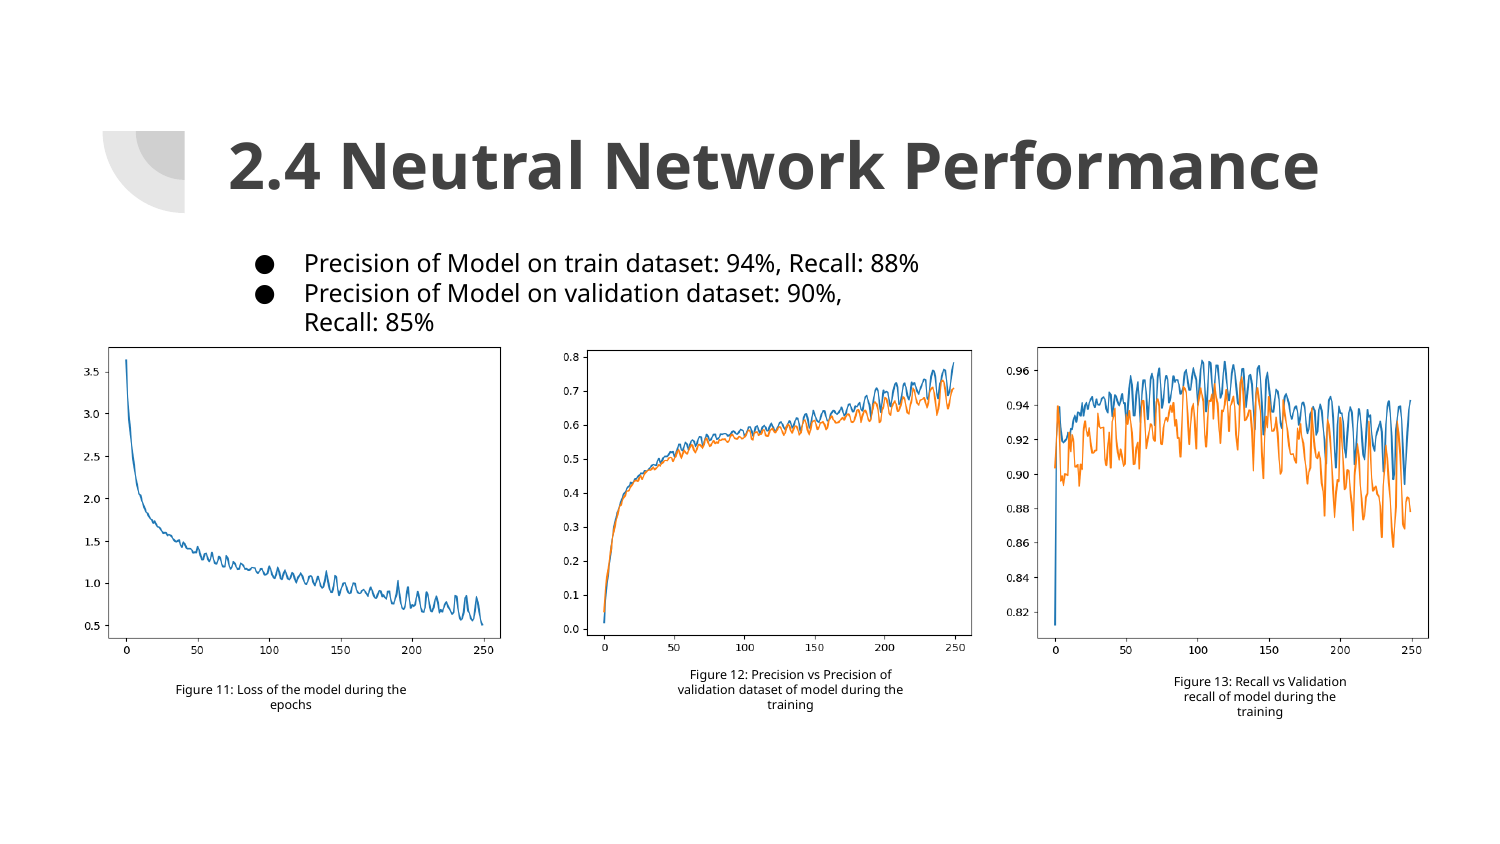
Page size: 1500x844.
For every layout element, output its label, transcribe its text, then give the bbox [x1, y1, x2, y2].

text_box Figure 12: Precision vs Precision of validation dataset of model during the training [657, 669, 924, 727]
title 2.4 Neutral Network Performance [213, 98, 1368, 263]
picture [554, 342, 978, 662]
text_box Figure 13: Recall vs Validation recall of model during the training [1150, 672, 1370, 735]
text_box Figure 11: Loss of the model during the epochs [151, 672, 431, 727]
picture [997, 339, 1436, 665]
picture [75, 339, 507, 665]
text_box Precision of Model on train dataset: 94%, Recall: 88% Precision of Model on validation dataset: 90%, Recall: 85% [213, 232, 998, 352]
